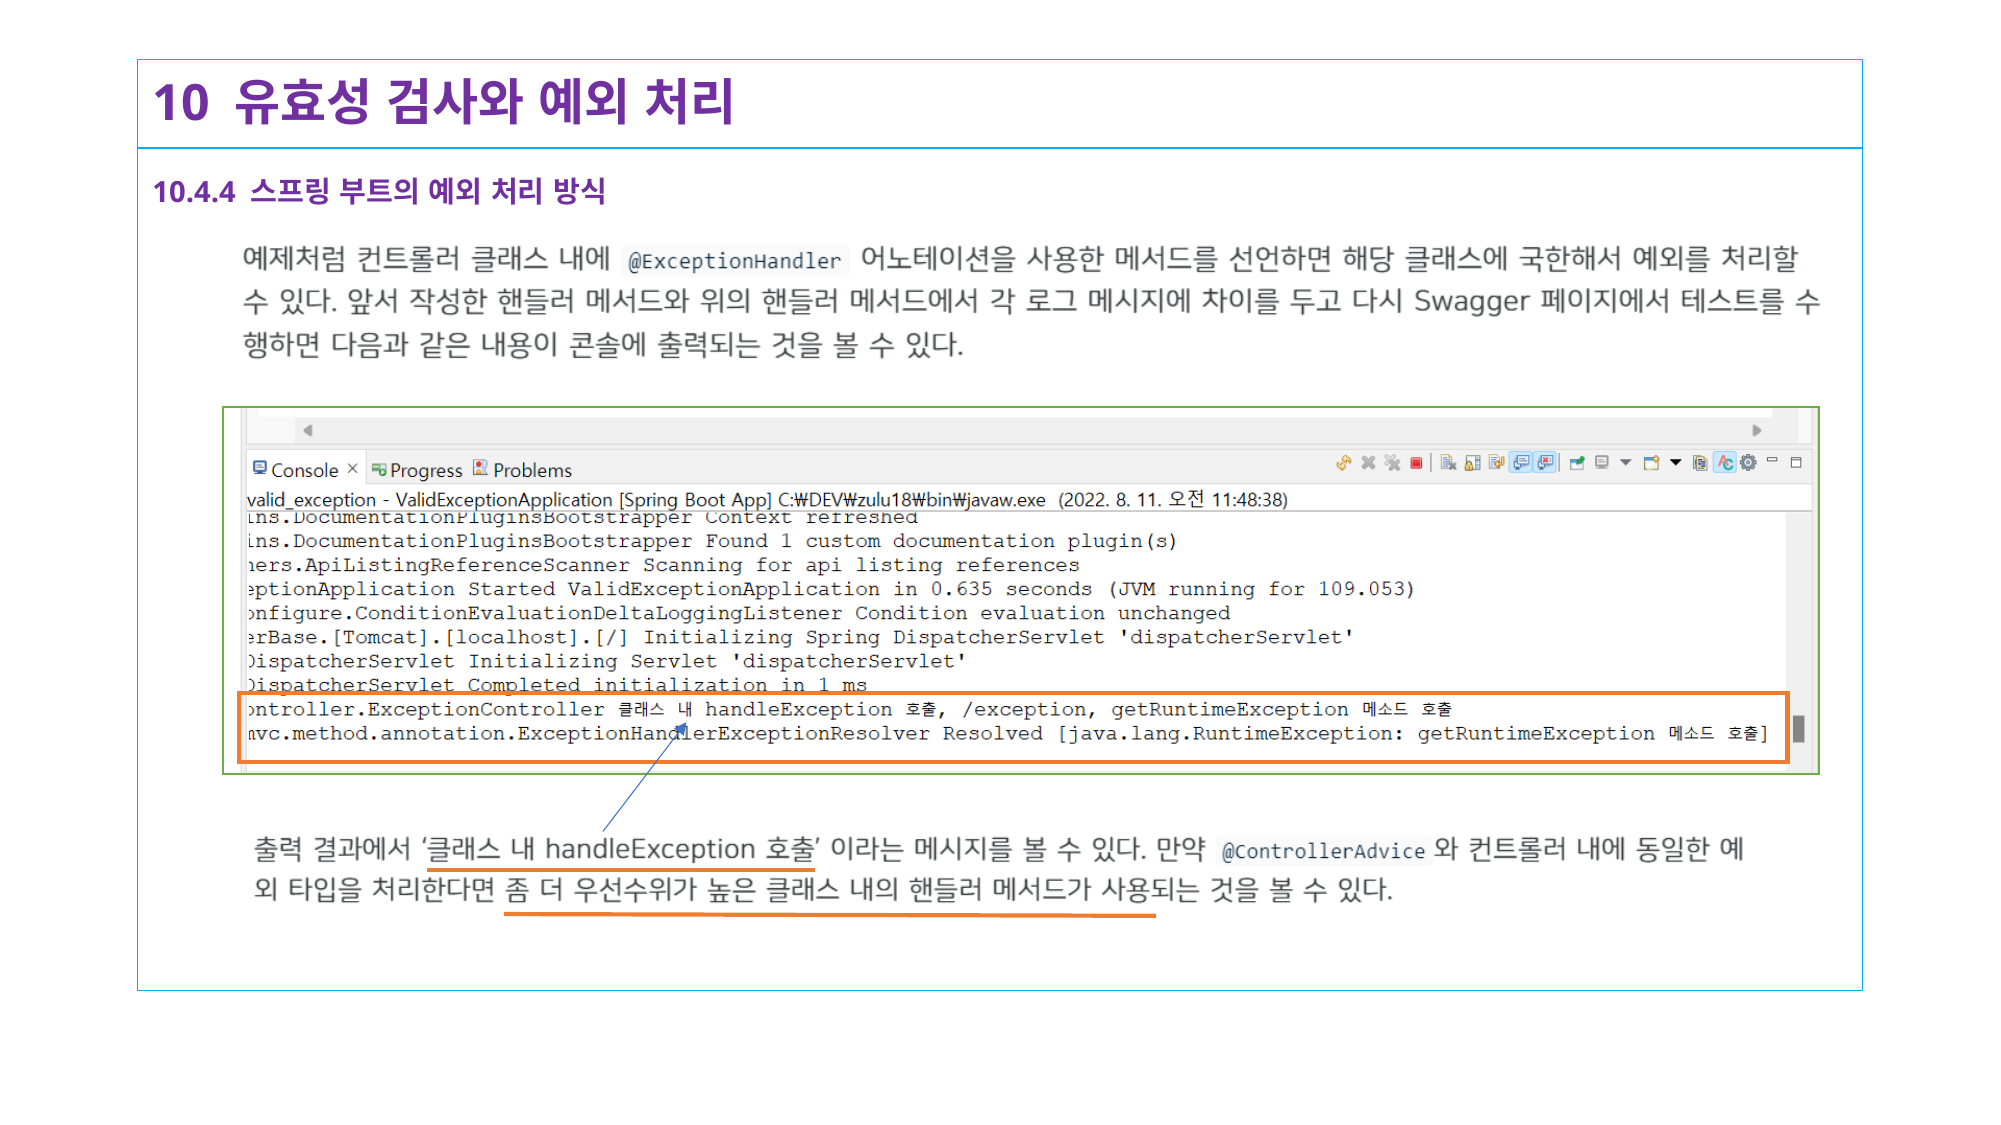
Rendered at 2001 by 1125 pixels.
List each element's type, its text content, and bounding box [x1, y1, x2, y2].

picture [224, 407, 1818, 774]
picture [224, 226, 1846, 383]
picture [237, 807, 1763, 925]
title 10 유효성 검사와 예외 처리 [137, 59, 1863, 148]
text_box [602, 722, 687, 832]
list 10.4.4 스프링 부트의 예외 처리 방식 [137, 148, 1863, 991]
